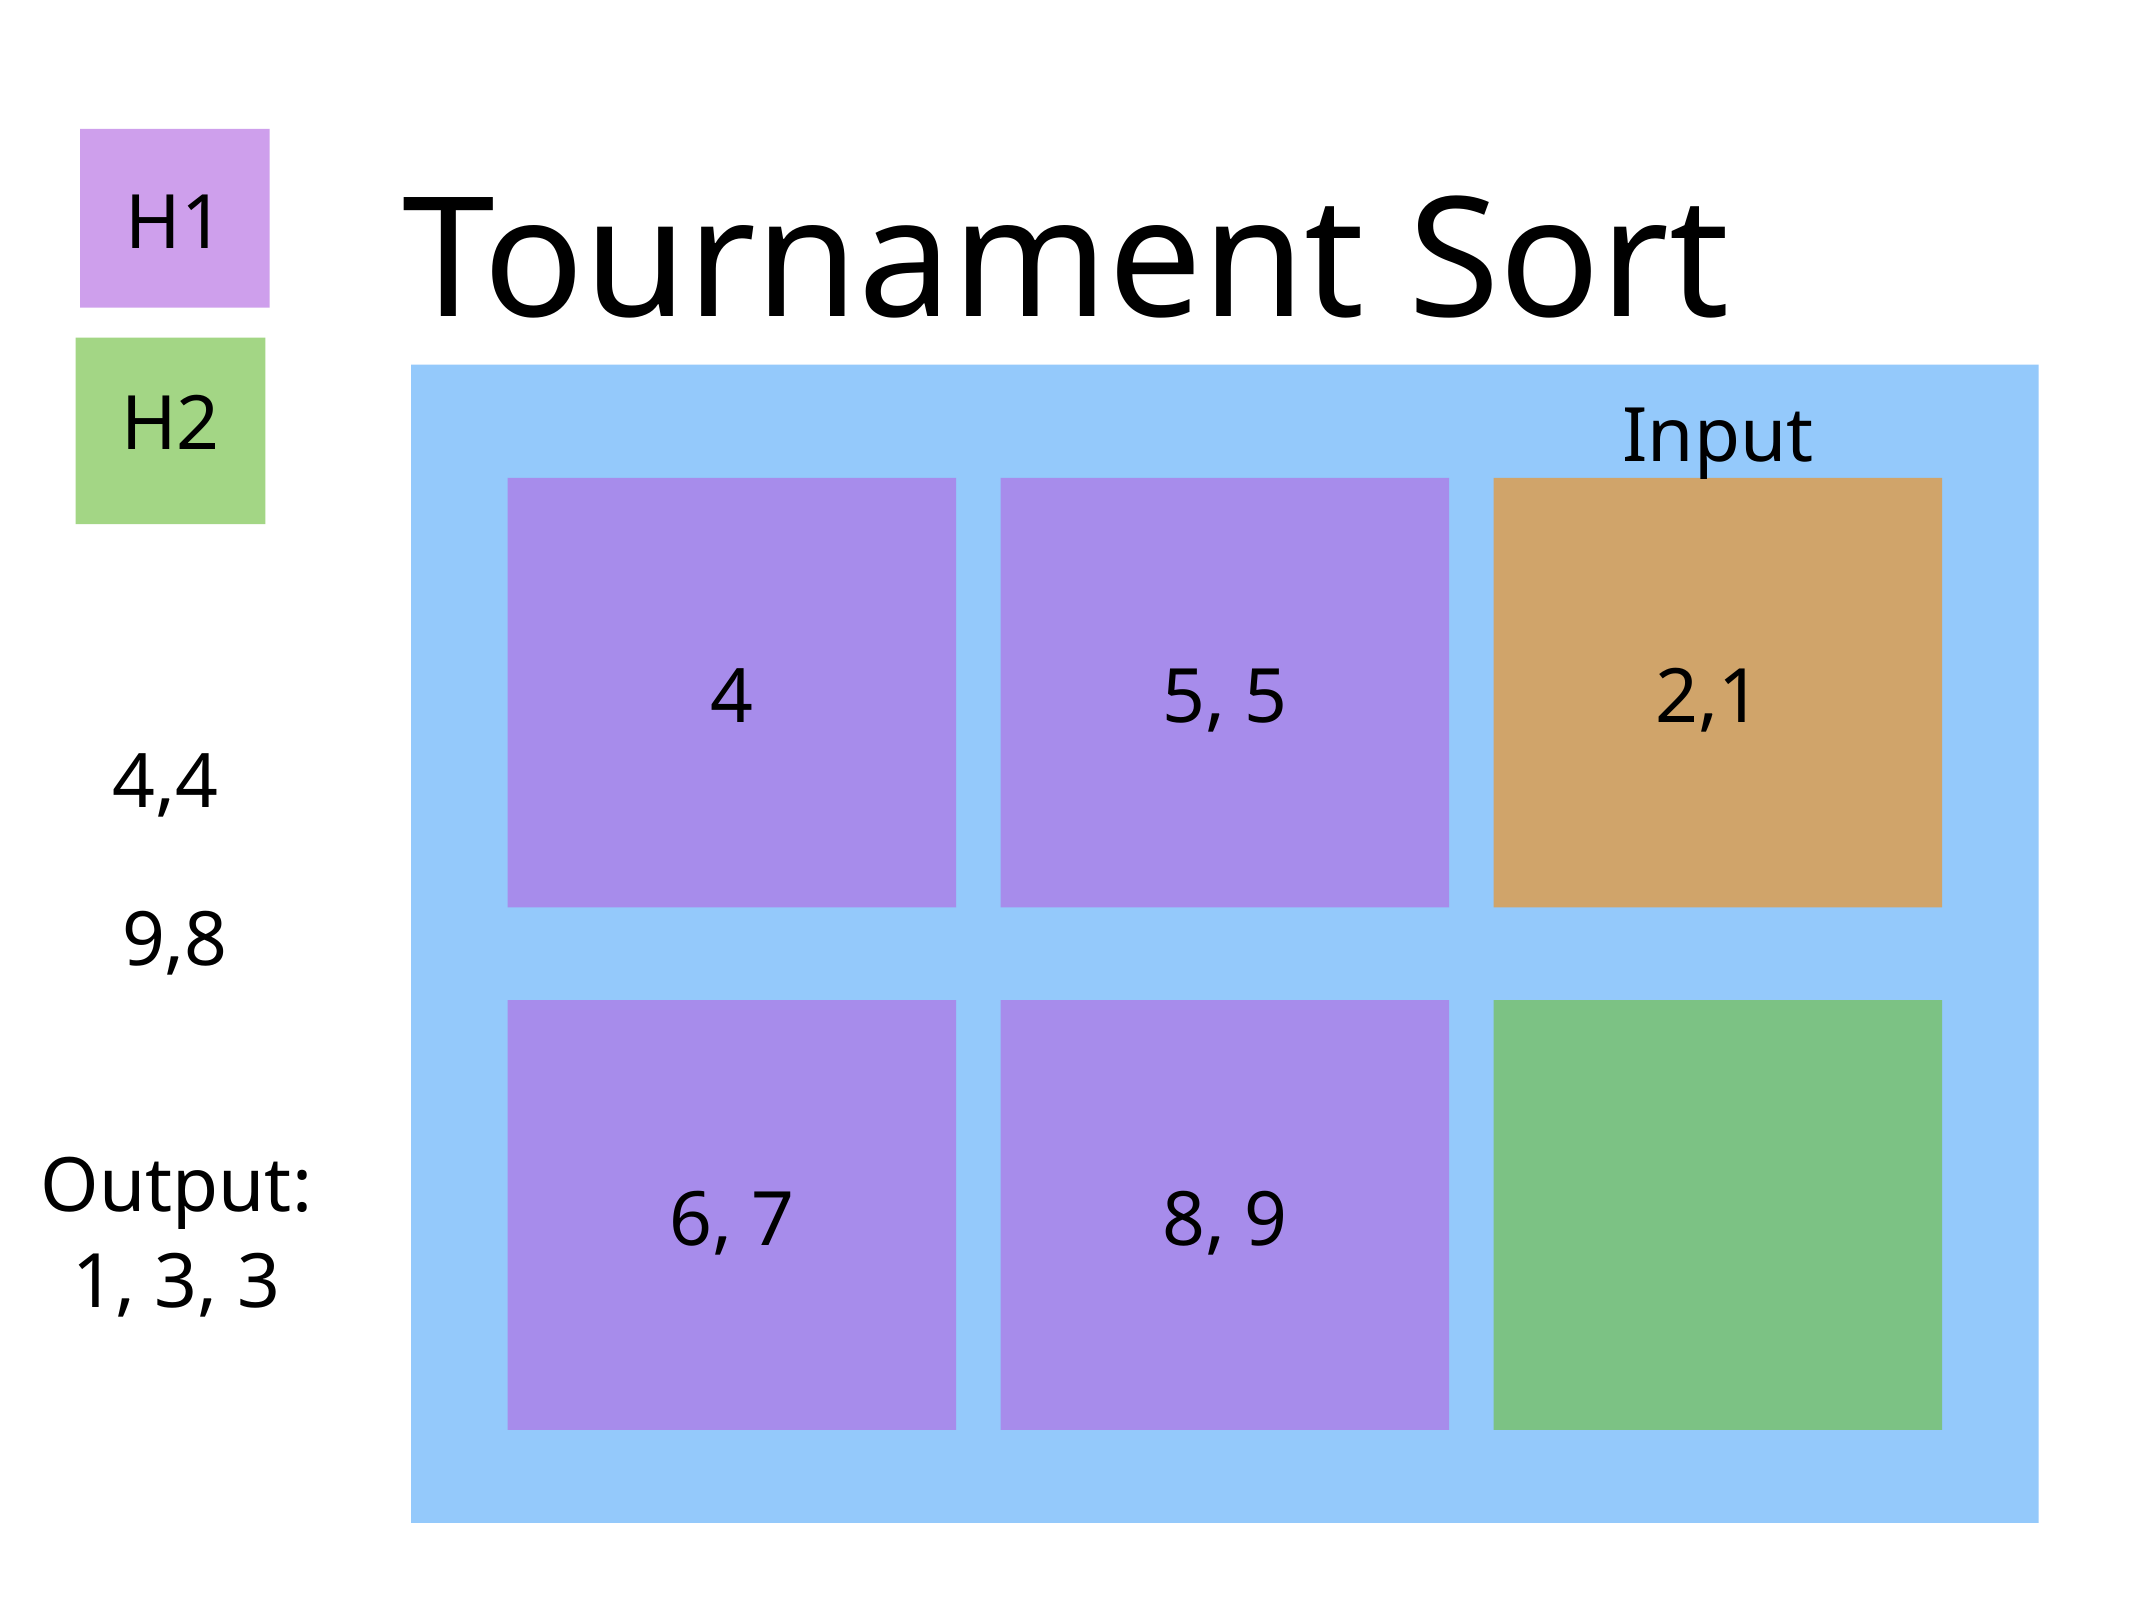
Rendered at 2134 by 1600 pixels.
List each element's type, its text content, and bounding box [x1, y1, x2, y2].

text_box [411, 364, 2039, 1523]
text_box 5, 5 [1153, 639, 1297, 746]
text_box 4 [701, 639, 762, 746]
text_box 1, 3, 3 [63, 1224, 289, 1331]
text_box 9,8 [113, 881, 237, 989]
text_box [1493, 1000, 1943, 1430]
title Tournament Sort [155, 72, 1978, 428]
text_box [80, 128, 270, 308]
text_box 2,1 [1646, 639, 1790, 746]
text_box H2 [112, 366, 229, 473]
text_box [75, 337, 266, 525]
text_box 4,4 [103, 724, 247, 832]
text_box Output: [32, 1128, 321, 1236]
text_box [1000, 1000, 1450, 1430]
text_box H1 [117, 165, 233, 272]
text_box 8, 9 [1153, 1161, 1297, 1269]
text_box [507, 1000, 957, 1430]
text_box [1493, 477, 1943, 908]
text_box [1000, 477, 1450, 908]
text_box [507, 477, 957, 908]
text_box Input [1614, 378, 1822, 485]
text_box 6, 7 [660, 1161, 804, 1269]
